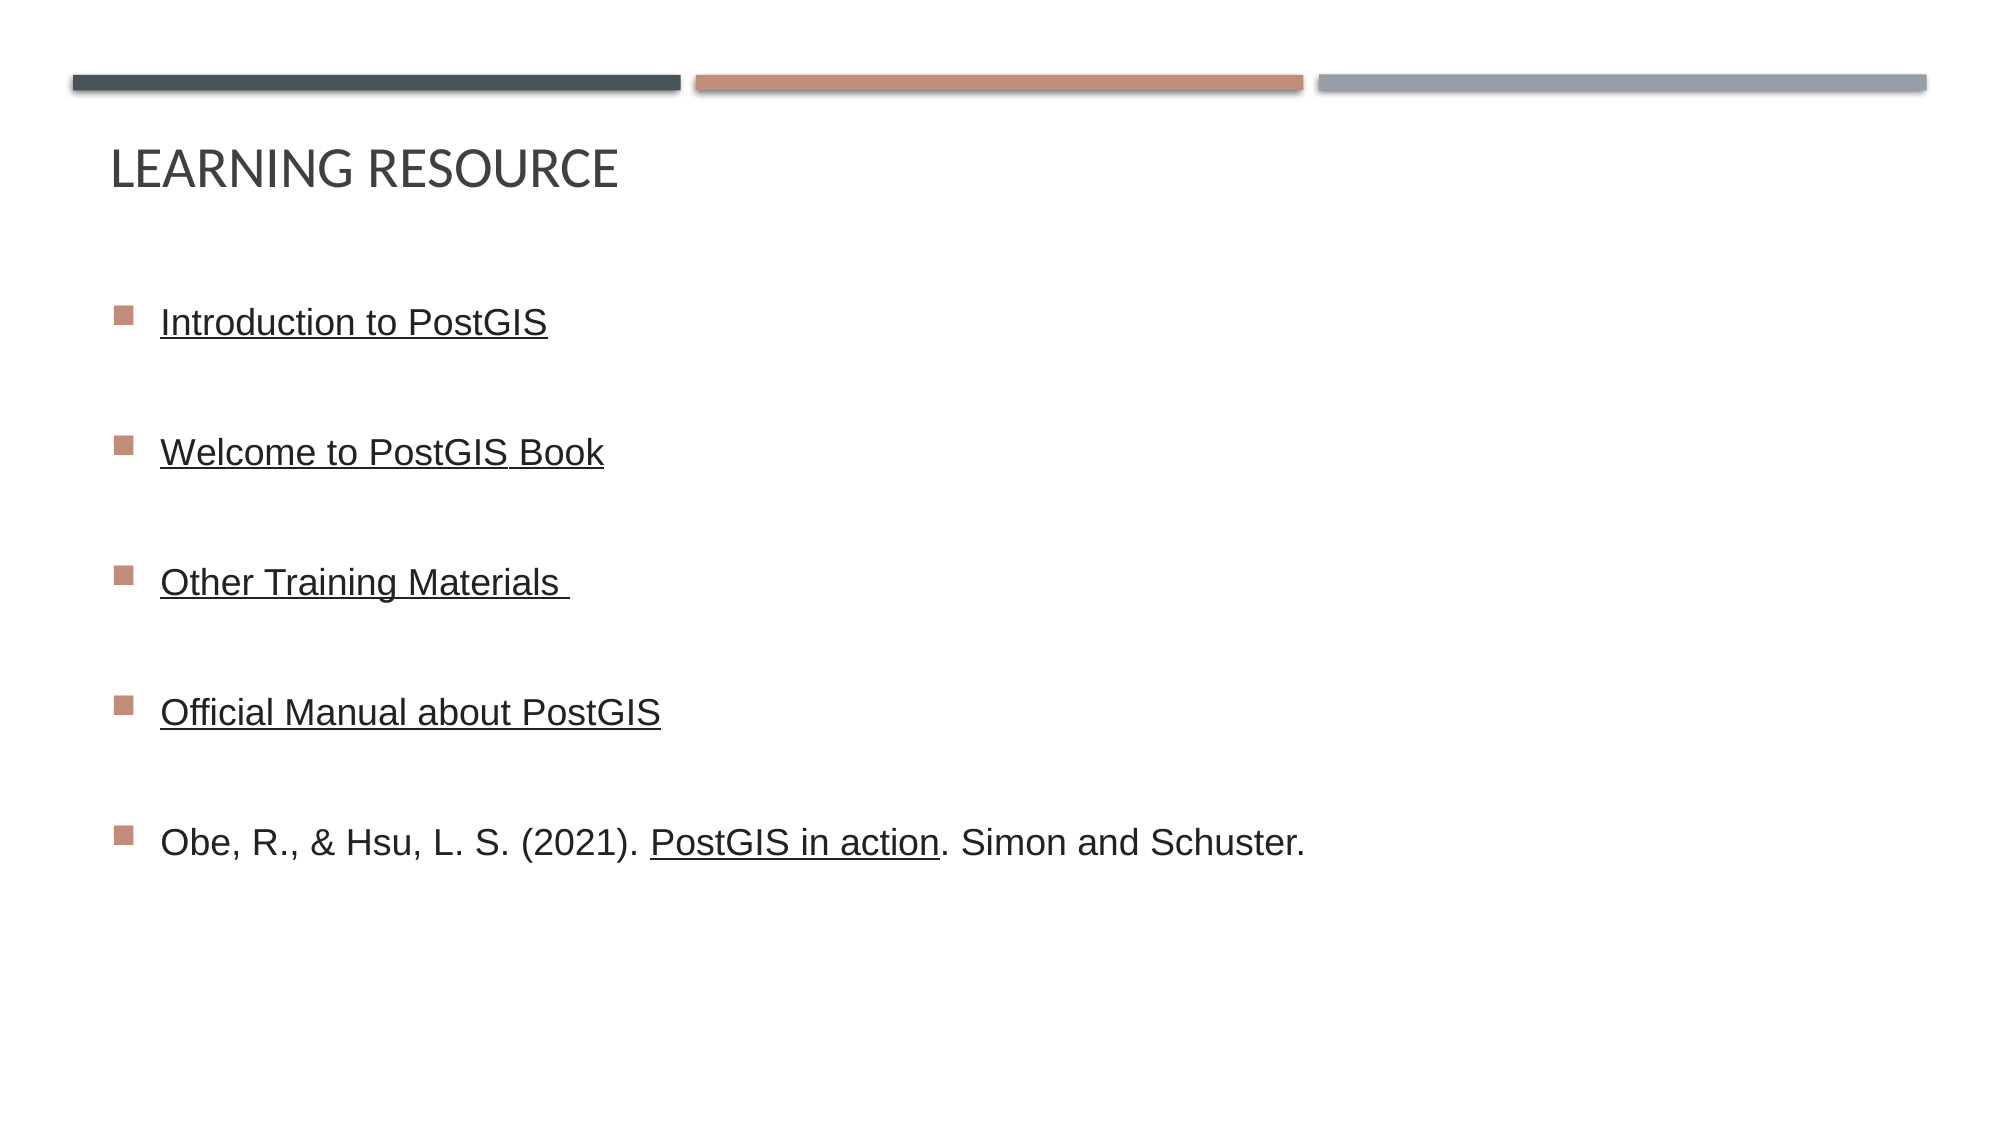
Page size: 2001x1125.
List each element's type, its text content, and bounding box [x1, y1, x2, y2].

title learning resource [95, 115, 1905, 207]
list Introduction to PostGIS Welcome to PostGIS Book Other Training Materials Official Manual about PostGIS Obe, R., & Hsu, L. S. (2021). PostGIS in action. Simon and Schuster. [95, 238, 1905, 987]
